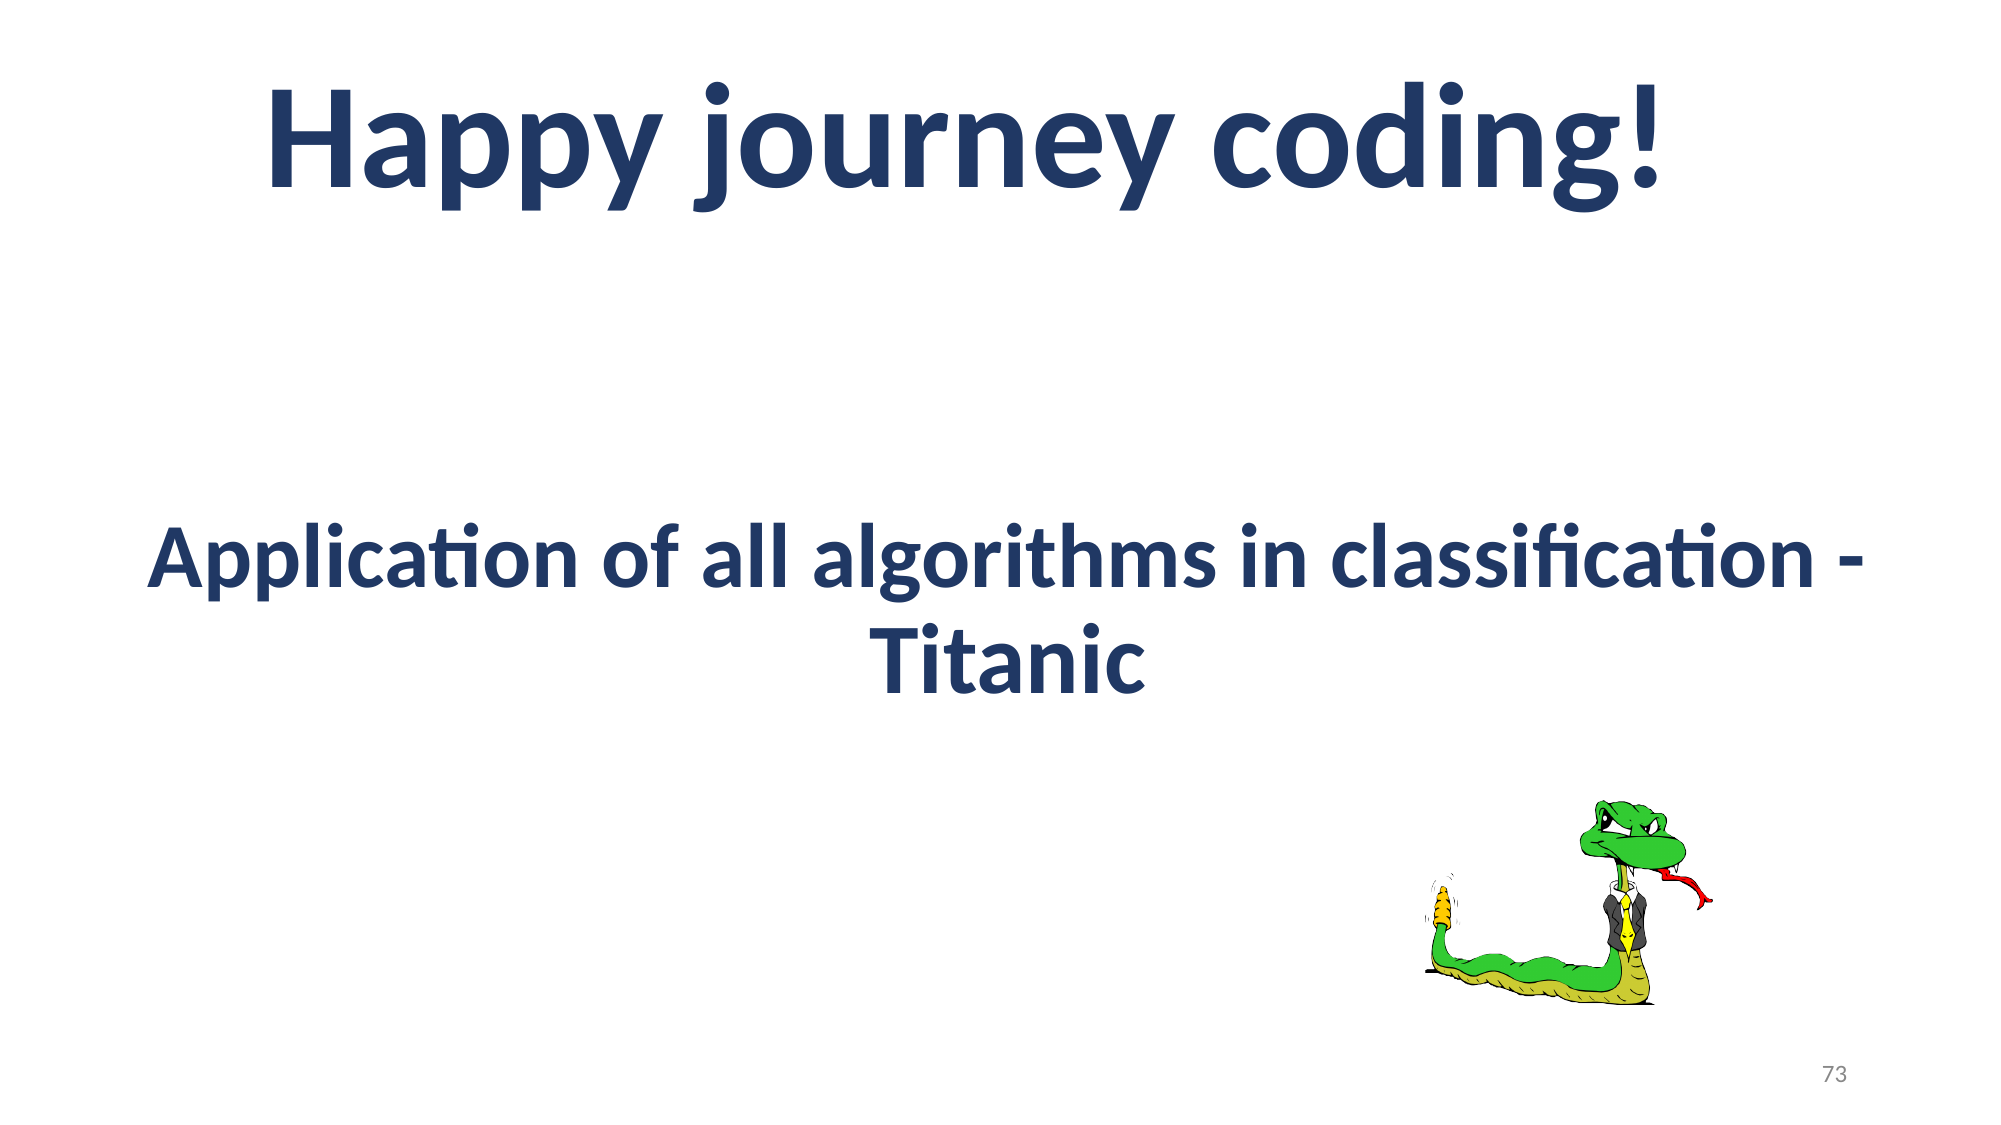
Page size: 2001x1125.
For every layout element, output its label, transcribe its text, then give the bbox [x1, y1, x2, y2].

list Application of all algorithms in classification -Titanic [113, 249, 1902, 1005]
picture [1424, 800, 1713, 1006]
title Happy journey coding! [249, 45, 1750, 233]
slide_number 73 [1412, 1042, 1863, 1103]
